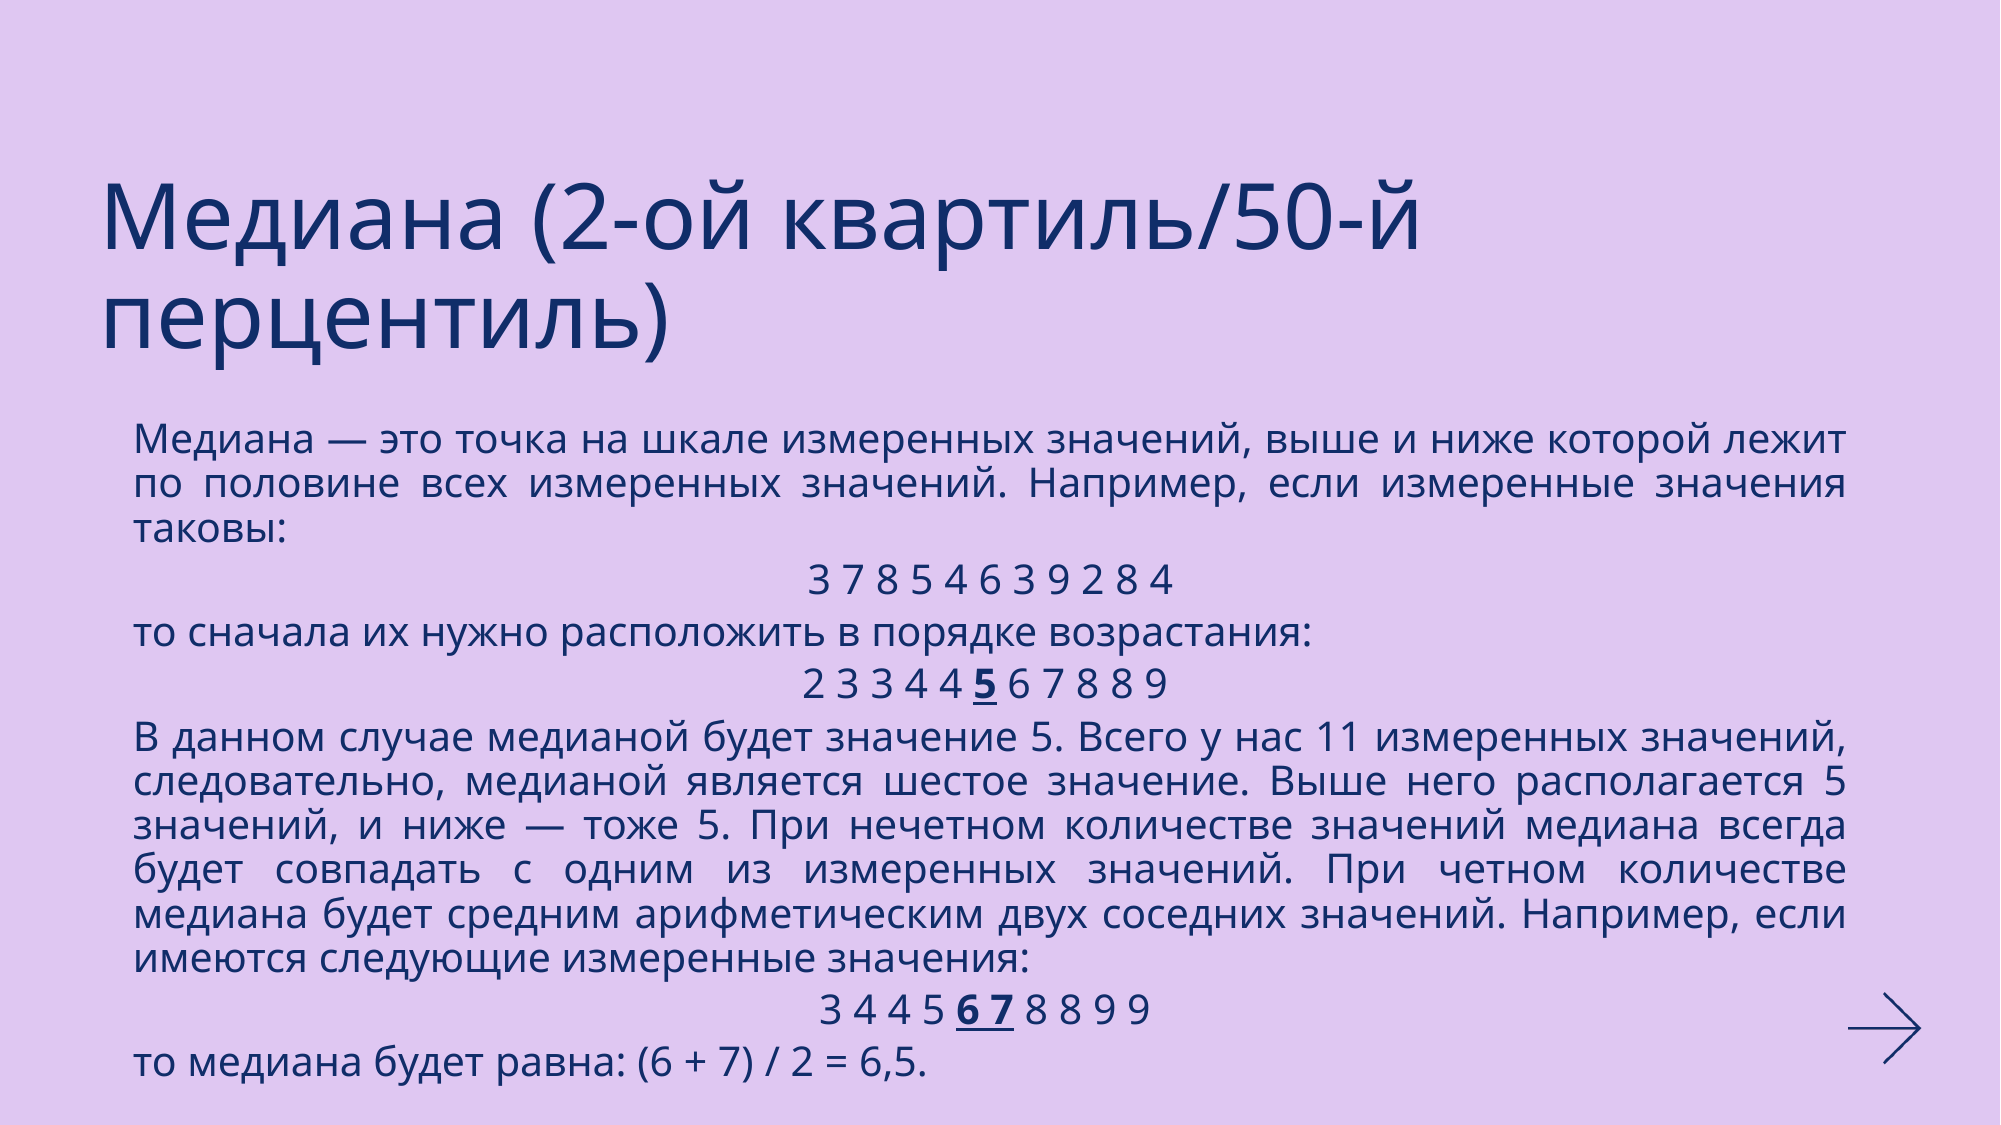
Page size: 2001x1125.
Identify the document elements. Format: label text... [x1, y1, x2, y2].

picture [1863, 991, 1922, 1065]
list Медиана — это точка на шкале измеренных значений, выше и ниже которой лежит по половине всех измеренных значений. Например, если измеренные значения таковы: 3 7 8 5 4 6 3 9 2 8 4 то сначала их нужно расположить в порядке возрастания: 2 3 3 4 4 5 6 7 8 8 9 В данном случае медианой будет значение 5. Всего у нас 11 измеренных значений, следовательно, медианой является шестое значение. Выше него располагается 5 значений, и ниже — тоже 5. При нечетном количестве значений медиана всегда будет совпадать с одним из измеренных значений. При четном количестве медиана будет средним арифметическим двух соседних значений. Например, если имеются следующие измеренные значения: 3 4 4 5 6 7 8 8 9 9 то медиана будет равна: (6 + 7) / 2 = 6,5. [84, 410, 1863, 1098]
title Медиана (2-ой квартиль/50-й перцентиль) [84, 160, 1922, 378]
text_box [975, 537, 1025, 588]
